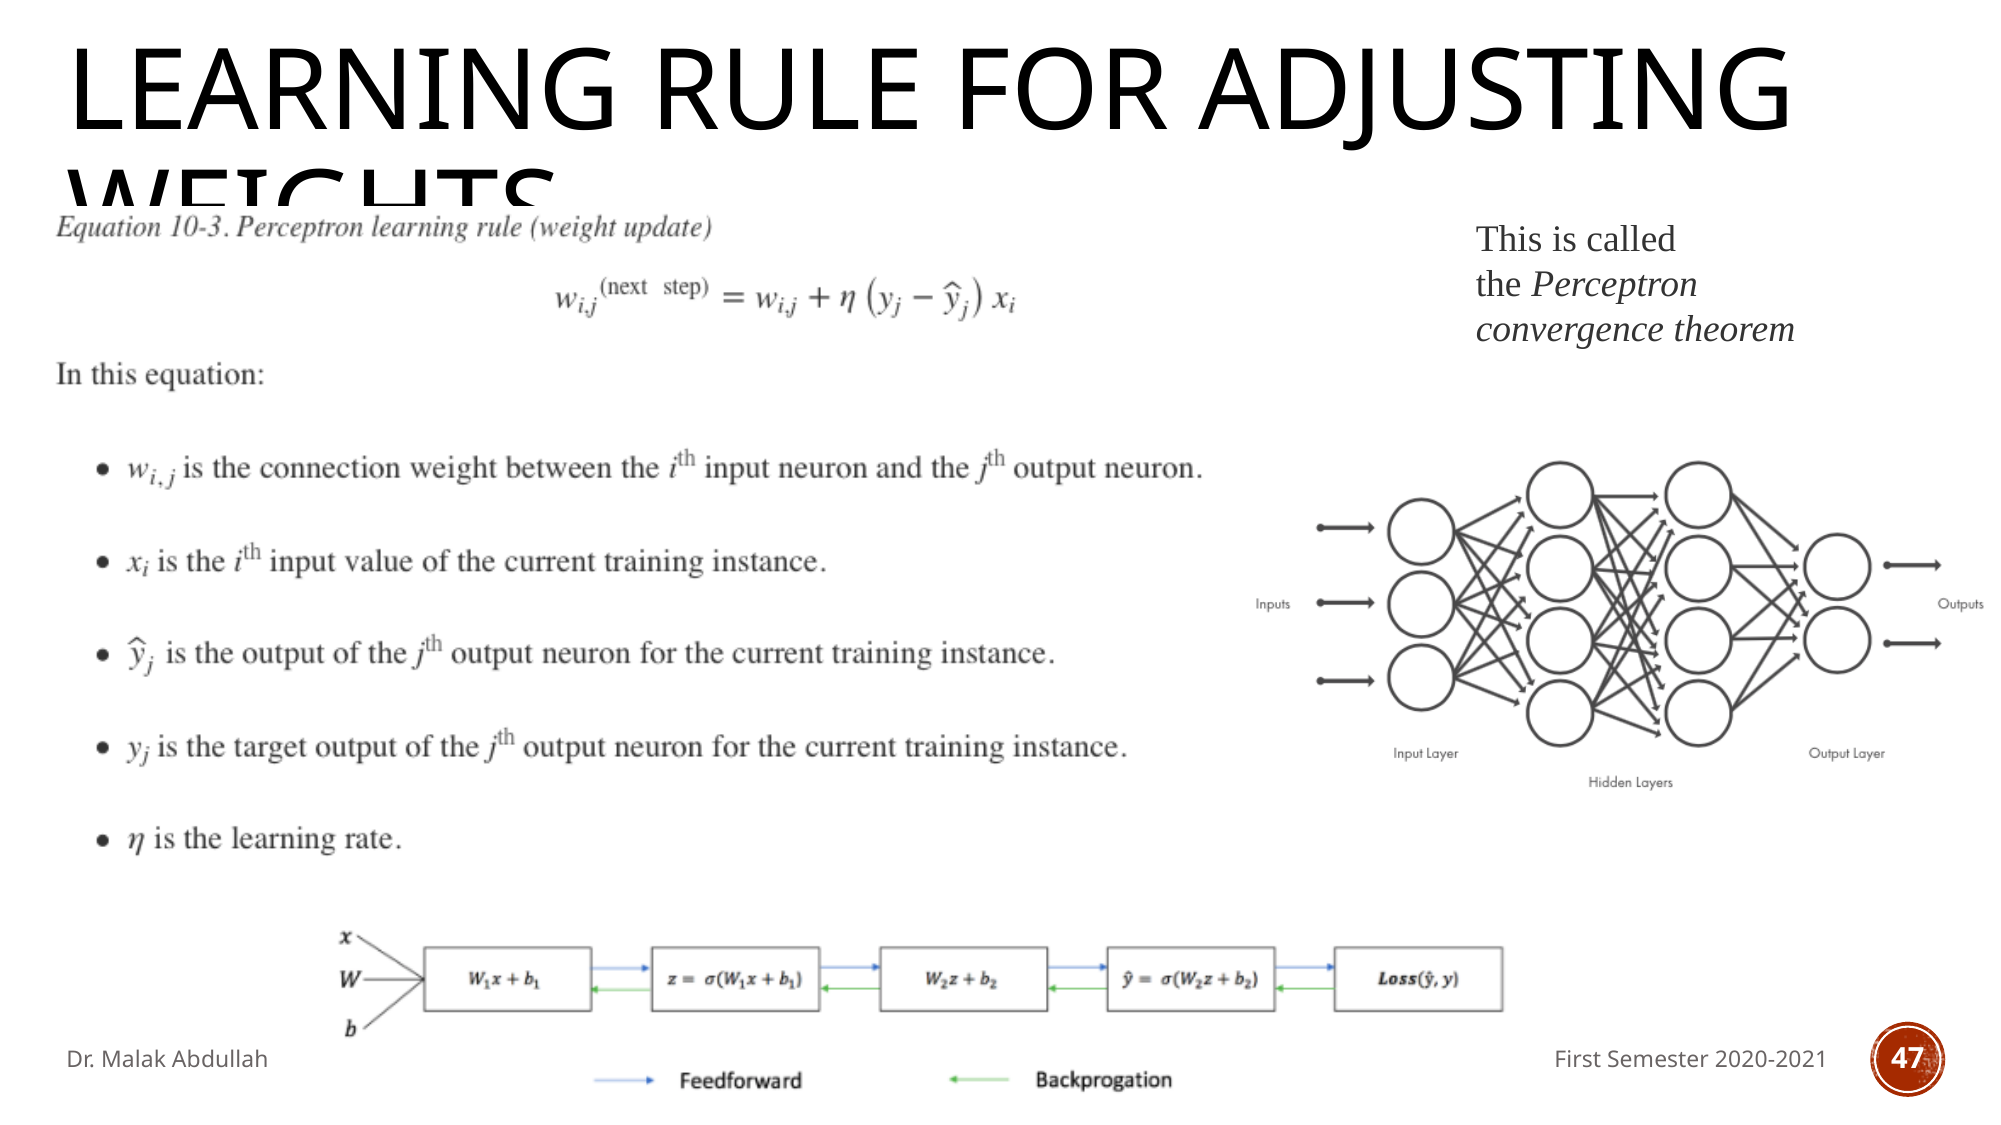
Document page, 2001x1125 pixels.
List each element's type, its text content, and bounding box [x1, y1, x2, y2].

picture [1244, 458, 2000, 796]
text_box This is called the Perceptron convergence theorem [1461, 206, 1856, 357]
picture [297, 900, 1535, 1125]
title Learning rule for adjusting weights [51, 49, 1920, 258]
slide_number First Semester 2020-2021 [1536, 1028, 1844, 1089]
footer Dr. Malak Abdullah [51, 1028, 296, 1089]
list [39, 210, 1230, 879]
slide_number 47 [1855, 1028, 1961, 1089]
